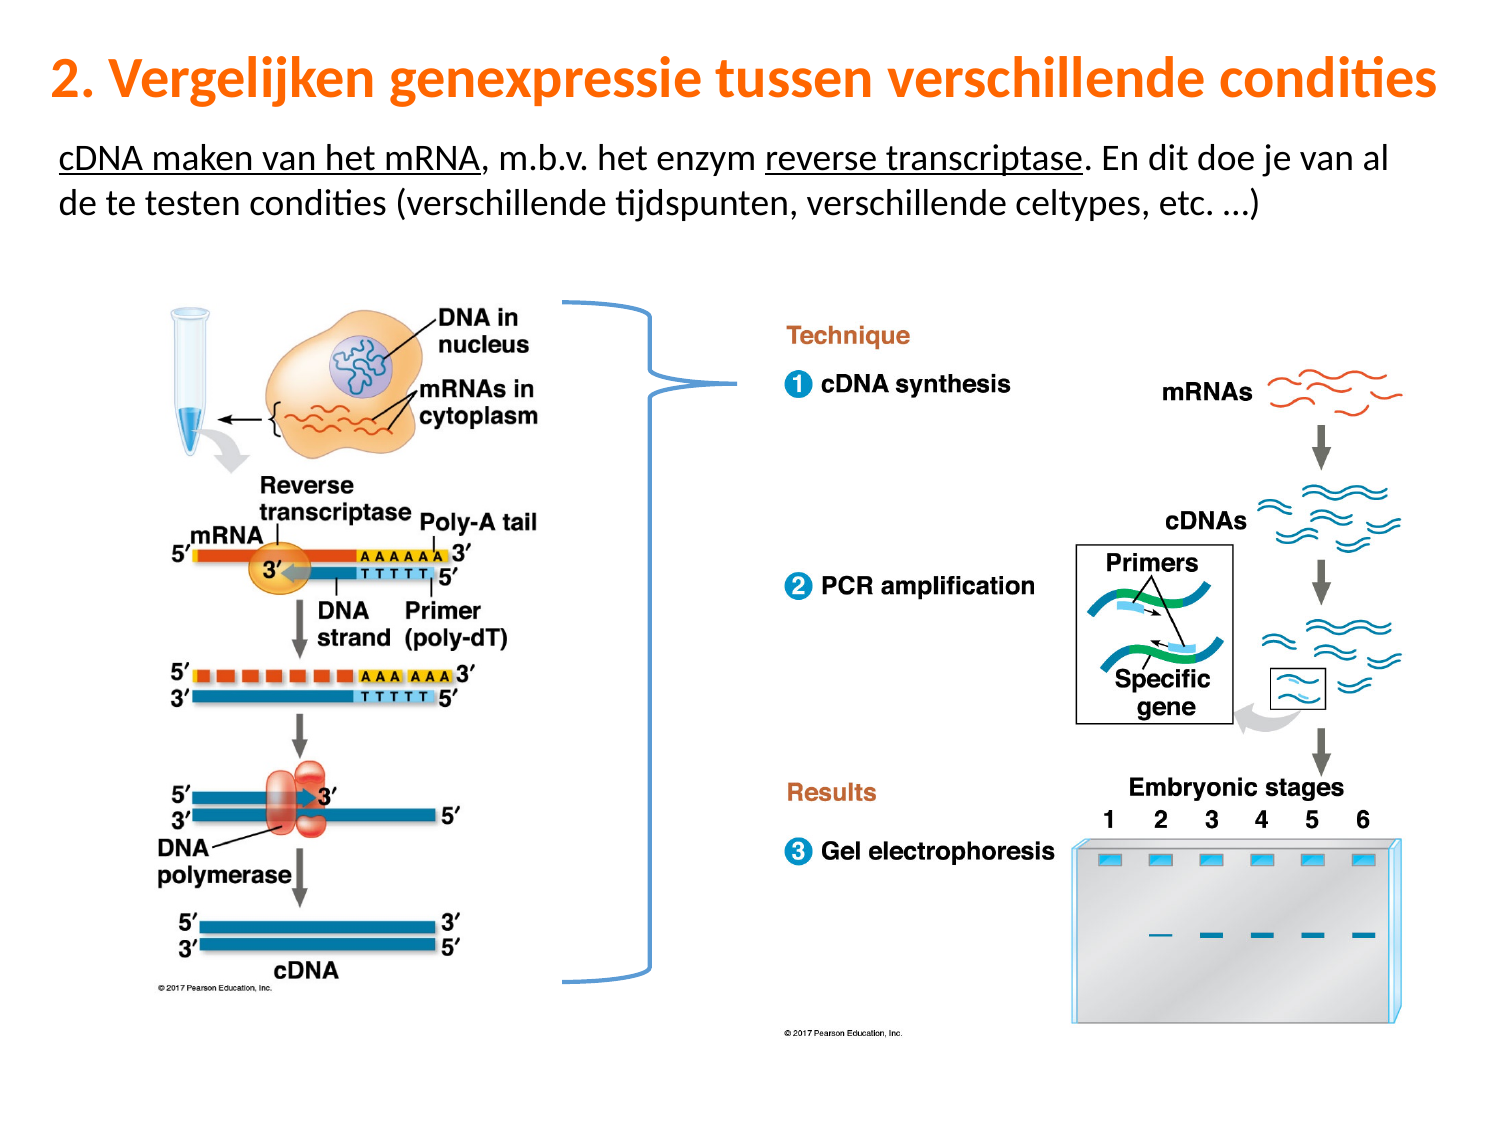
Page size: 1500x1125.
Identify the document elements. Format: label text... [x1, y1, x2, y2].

text_box cDNA maken van het mRNA, m.b.v. het enzym reverse transcriptase. En dit doe je van al de te testen condities (verschillende tijdspunten, verschillende celtypes, etc. …) [43, 125, 1449, 231]
text_box 2. Vergelijken genexpressie tussen verschillende condities [35, 31, 1472, 117]
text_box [154, 302, 1406, 1044]
